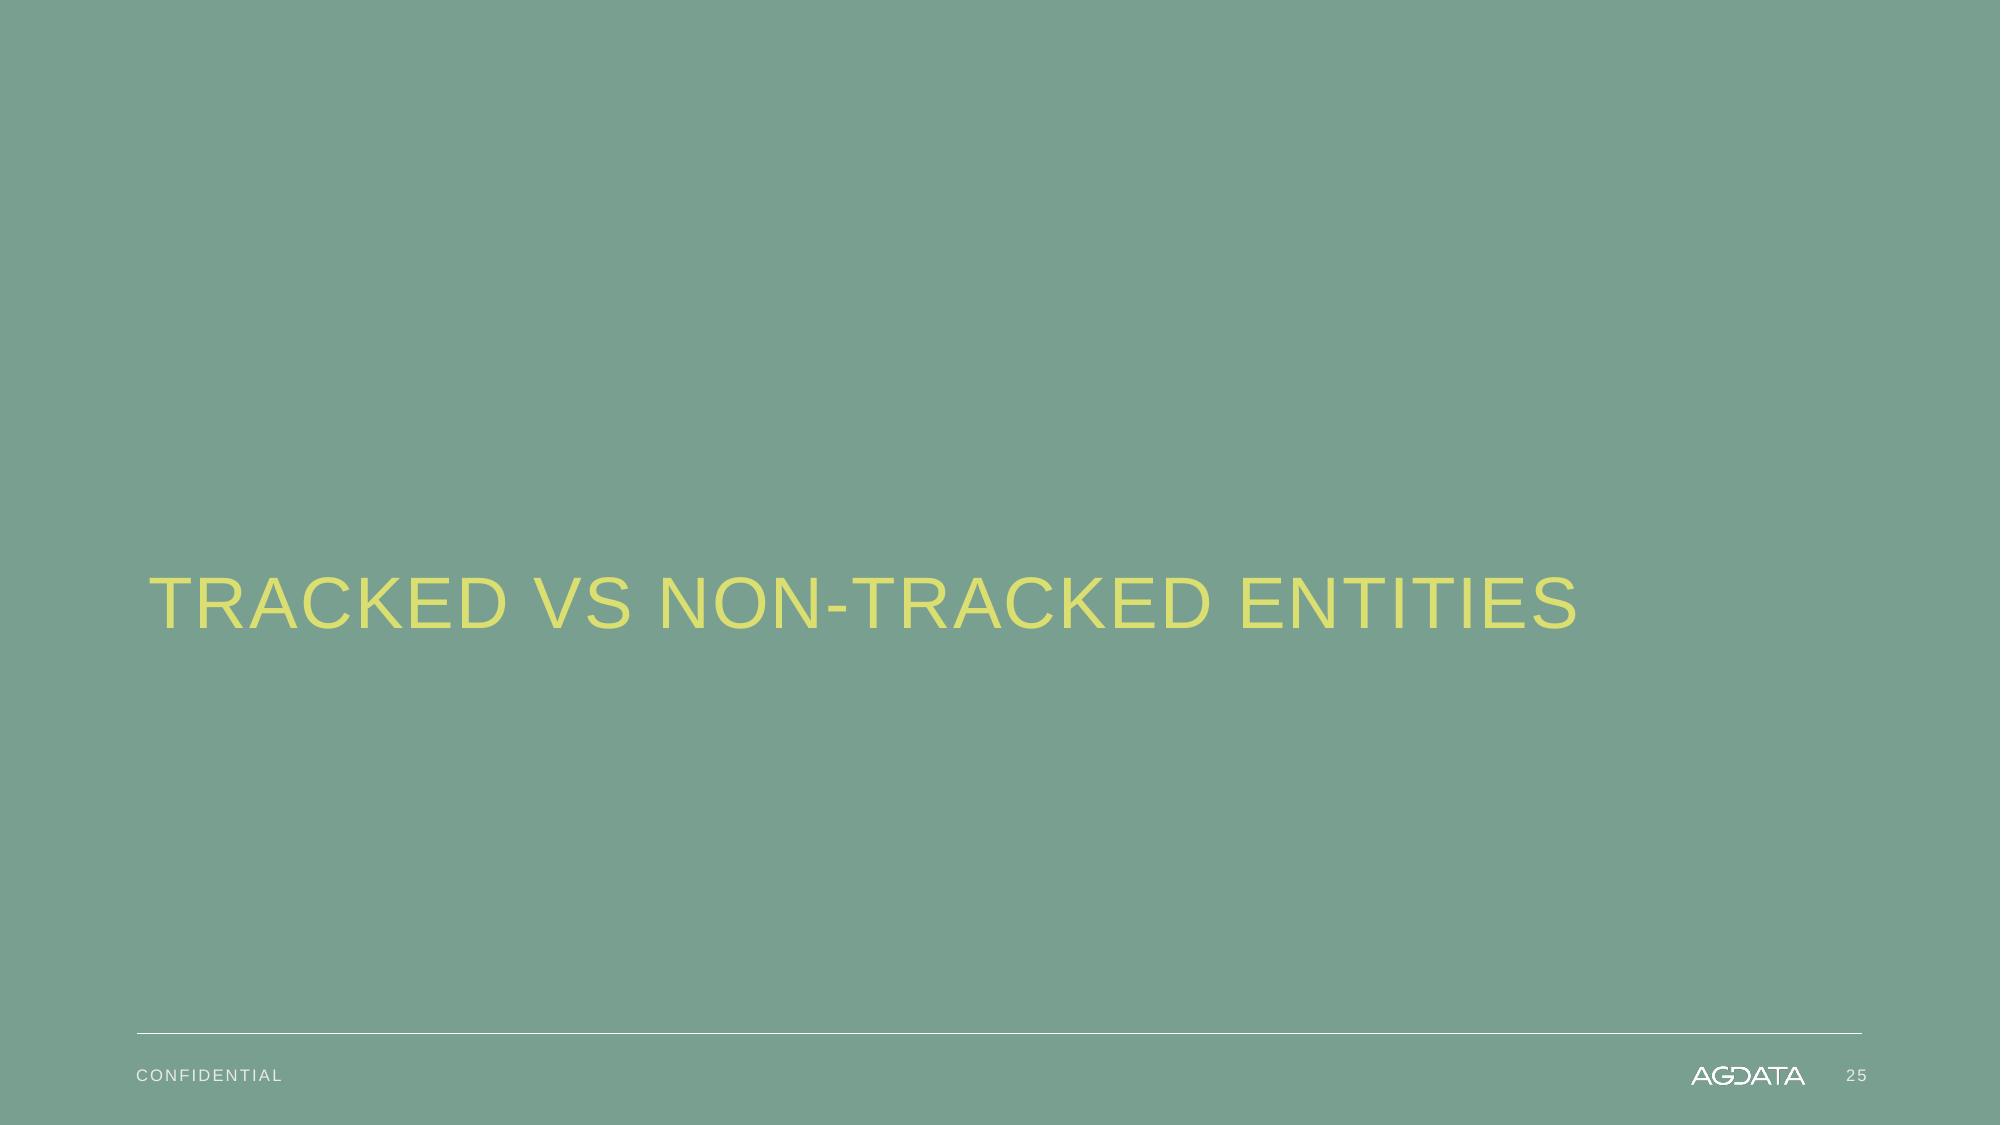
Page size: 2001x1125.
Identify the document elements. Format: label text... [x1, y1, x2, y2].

title Tracked vs non-tracked entities [133, 324, 1718, 653]
